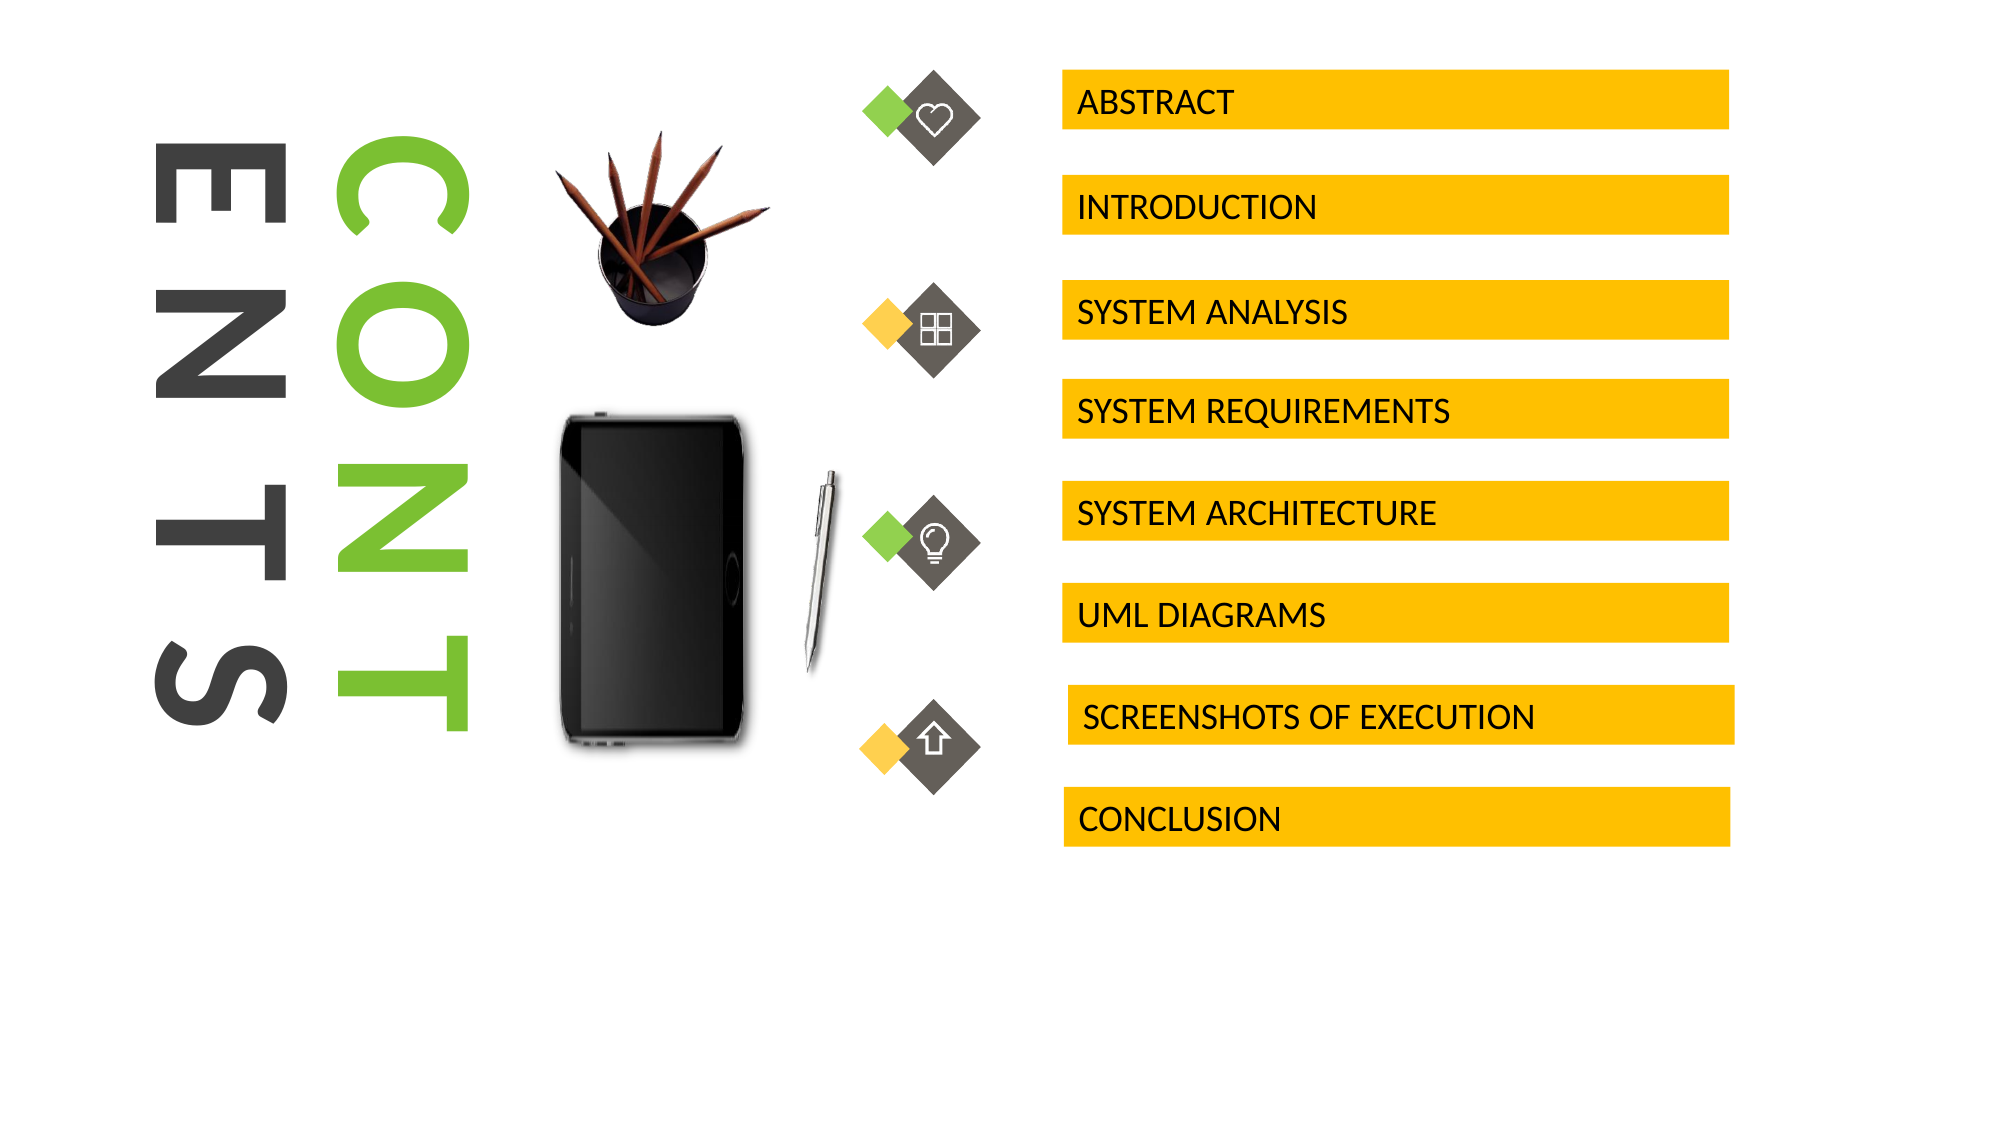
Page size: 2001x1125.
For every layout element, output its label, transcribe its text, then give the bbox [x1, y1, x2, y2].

text_box INTRODUCTION [1062, 174, 1730, 235]
text_box UML DIAGRAMS [1062, 582, 1730, 643]
text_box CONCLUSION [1063, 786, 1731, 847]
text_box SYSTEM ANALYSIS [1062, 280, 1730, 340]
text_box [96, 69, 981, 815]
text_box SYSTEM ARCHITECTURE [1062, 480, 1730, 541]
text_box SYSTEM REQUIREMENTS [1062, 378, 1730, 439]
text_box SCREENSHOTS OF EXECUTION [1068, 684, 1735, 745]
text_box ABSTRACT [1062, 69, 1730, 130]
